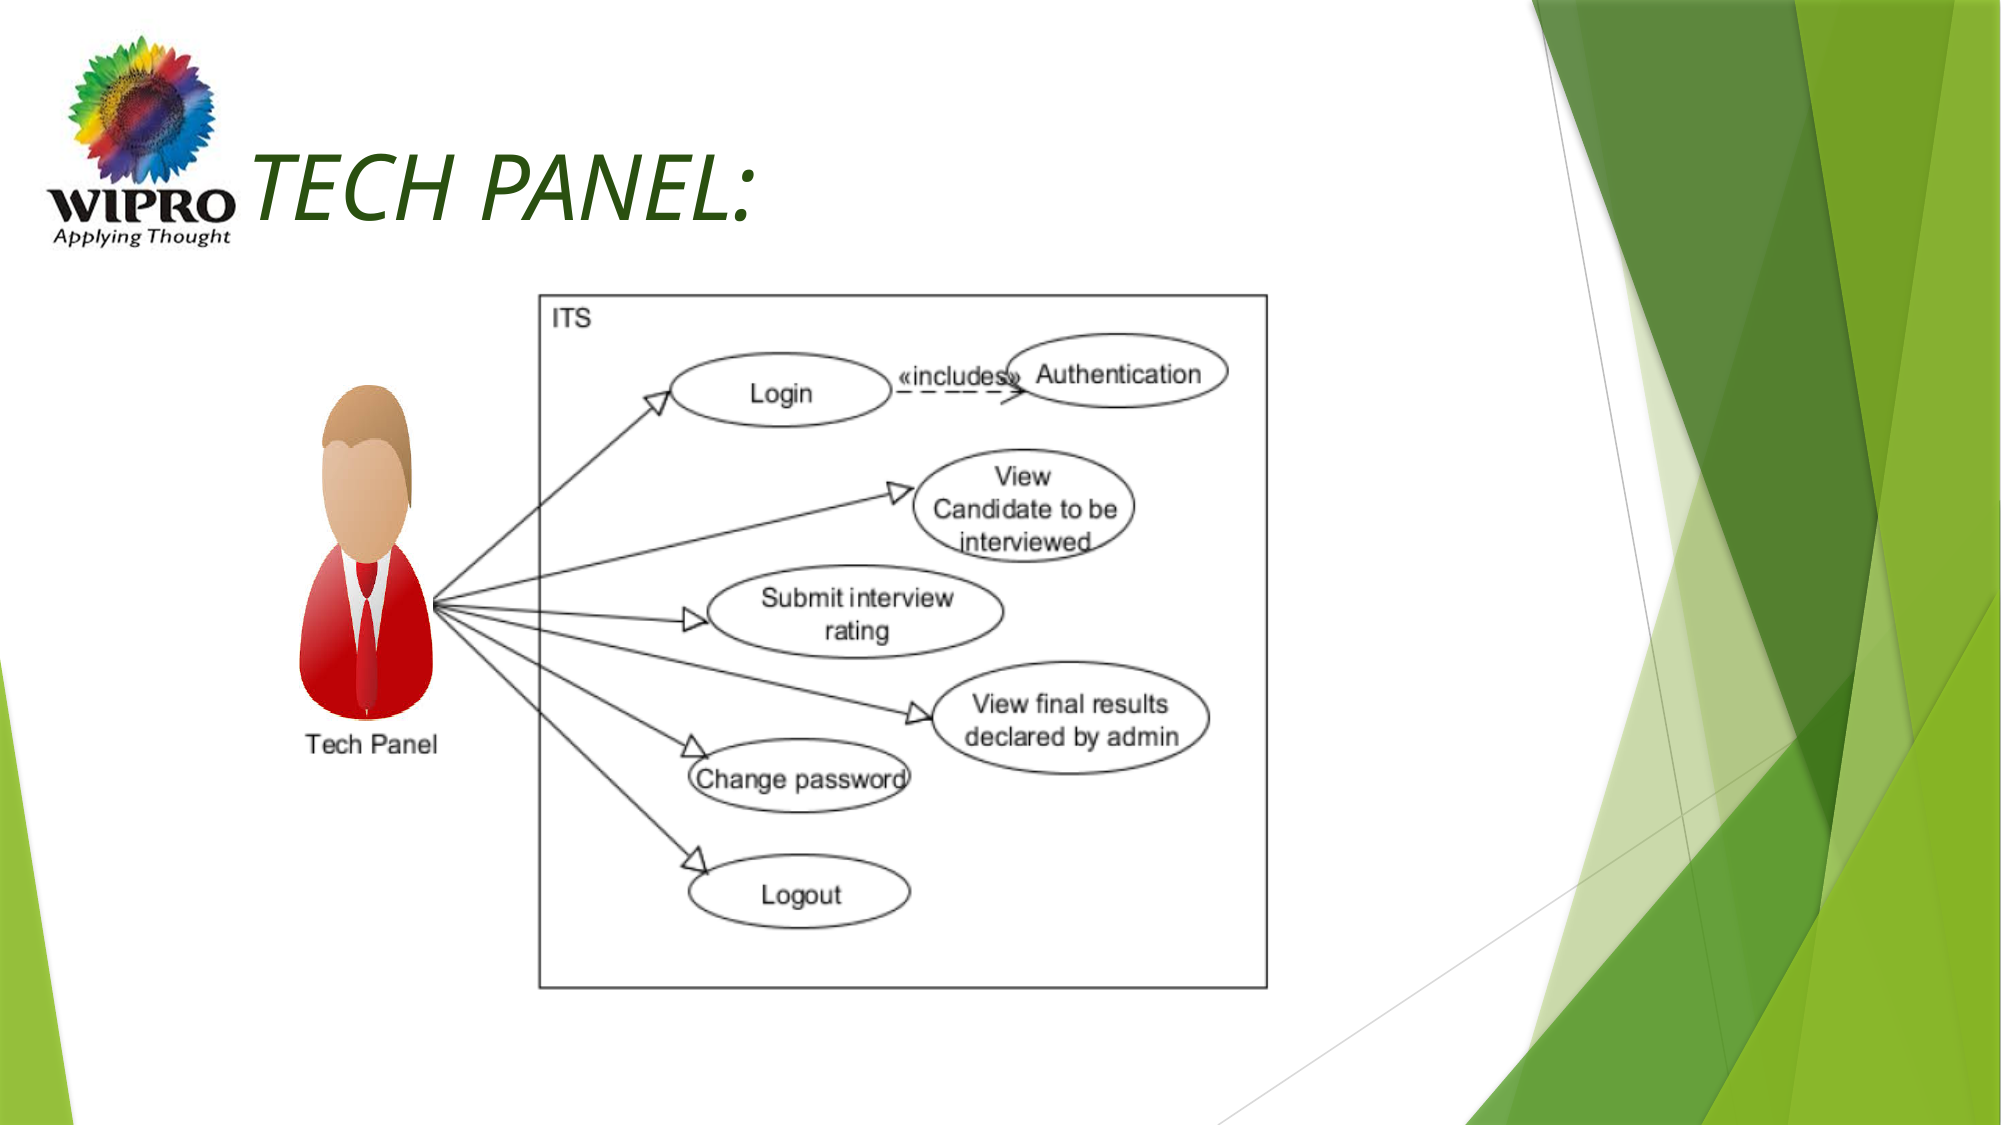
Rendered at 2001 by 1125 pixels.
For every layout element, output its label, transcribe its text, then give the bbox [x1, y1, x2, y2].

text_box TECH PANEL: [287, 121, 773, 246]
picture [0, 0, 1291, 1015]
